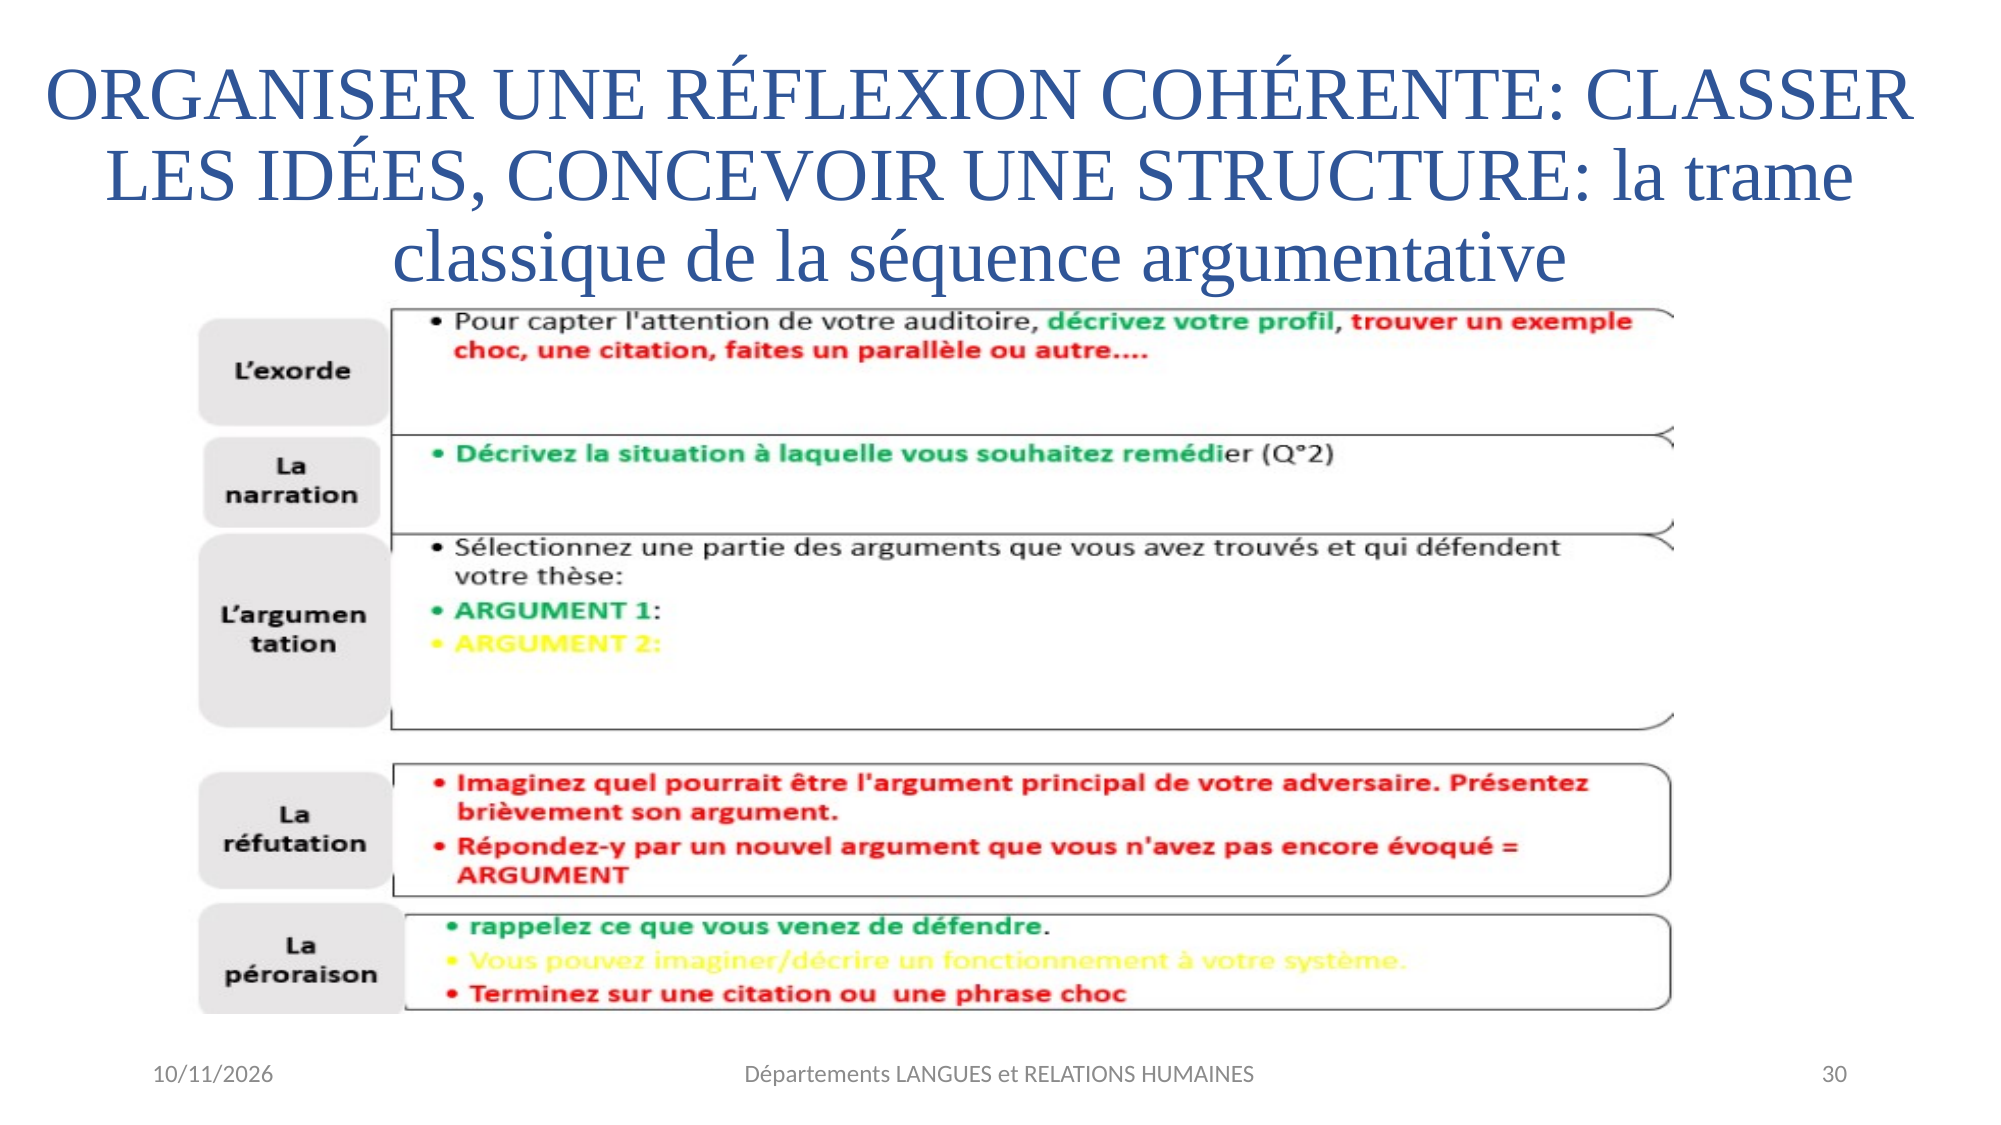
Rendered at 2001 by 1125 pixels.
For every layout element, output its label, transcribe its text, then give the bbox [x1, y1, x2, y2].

footer Départements LANGUES et RELATIONS HUMAINES [662, 1042, 1338, 1103]
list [187, 299, 1674, 1014]
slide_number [137, 1042, 588, 1103]
title ORGANISER UNE RÉFLEXION COHÉRENTE: CLASSER LES IDÉES, CONCEVOIR UNE STRUCTURE: la trame classique de la séquence argumentative [0, 67, 1972, 285]
slide_number 30 [1412, 1042, 1863, 1103]
